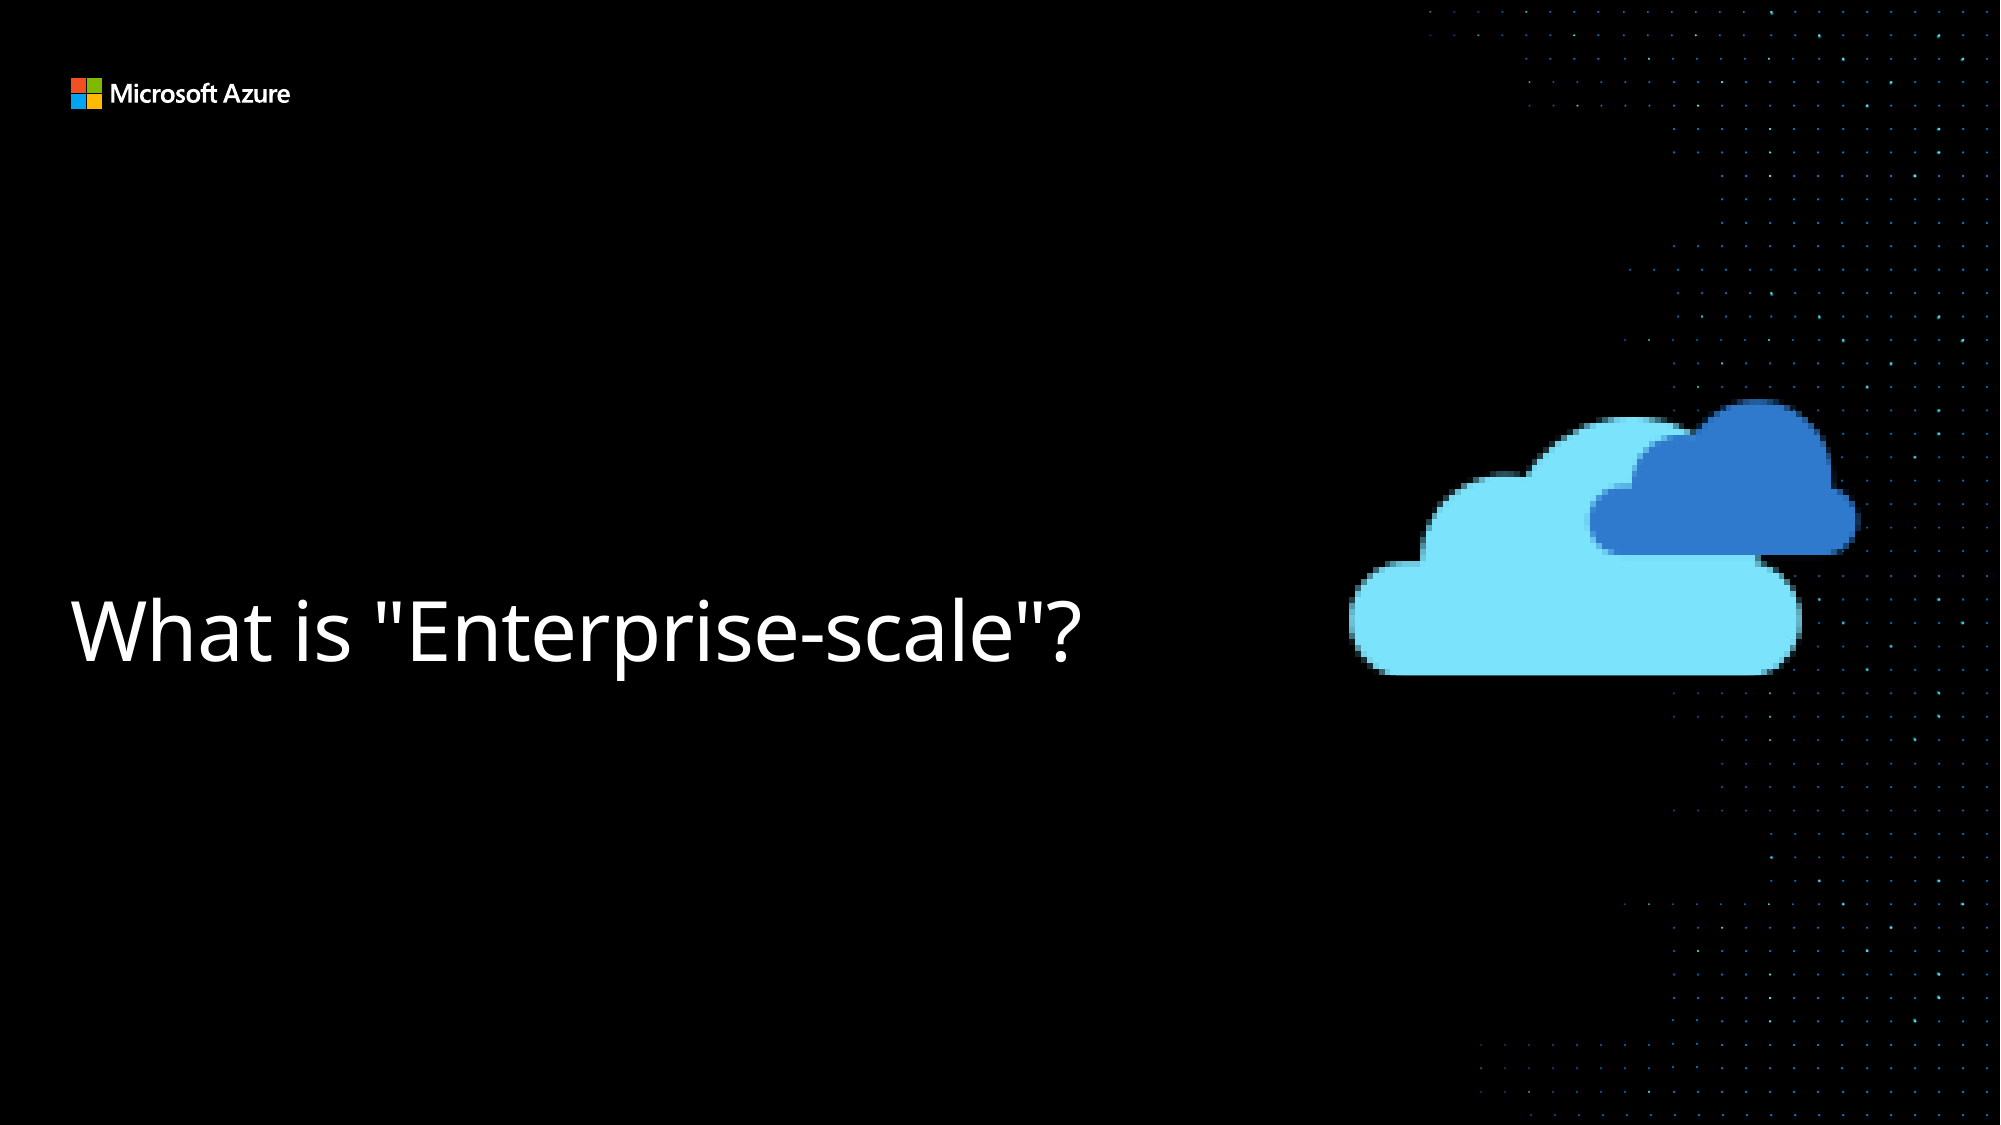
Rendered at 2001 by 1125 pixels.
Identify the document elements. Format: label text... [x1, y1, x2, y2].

title What is "Enterprise-scale"? [70, 415, 1651, 710]
picture [1429, 8, 1988, 1117]
